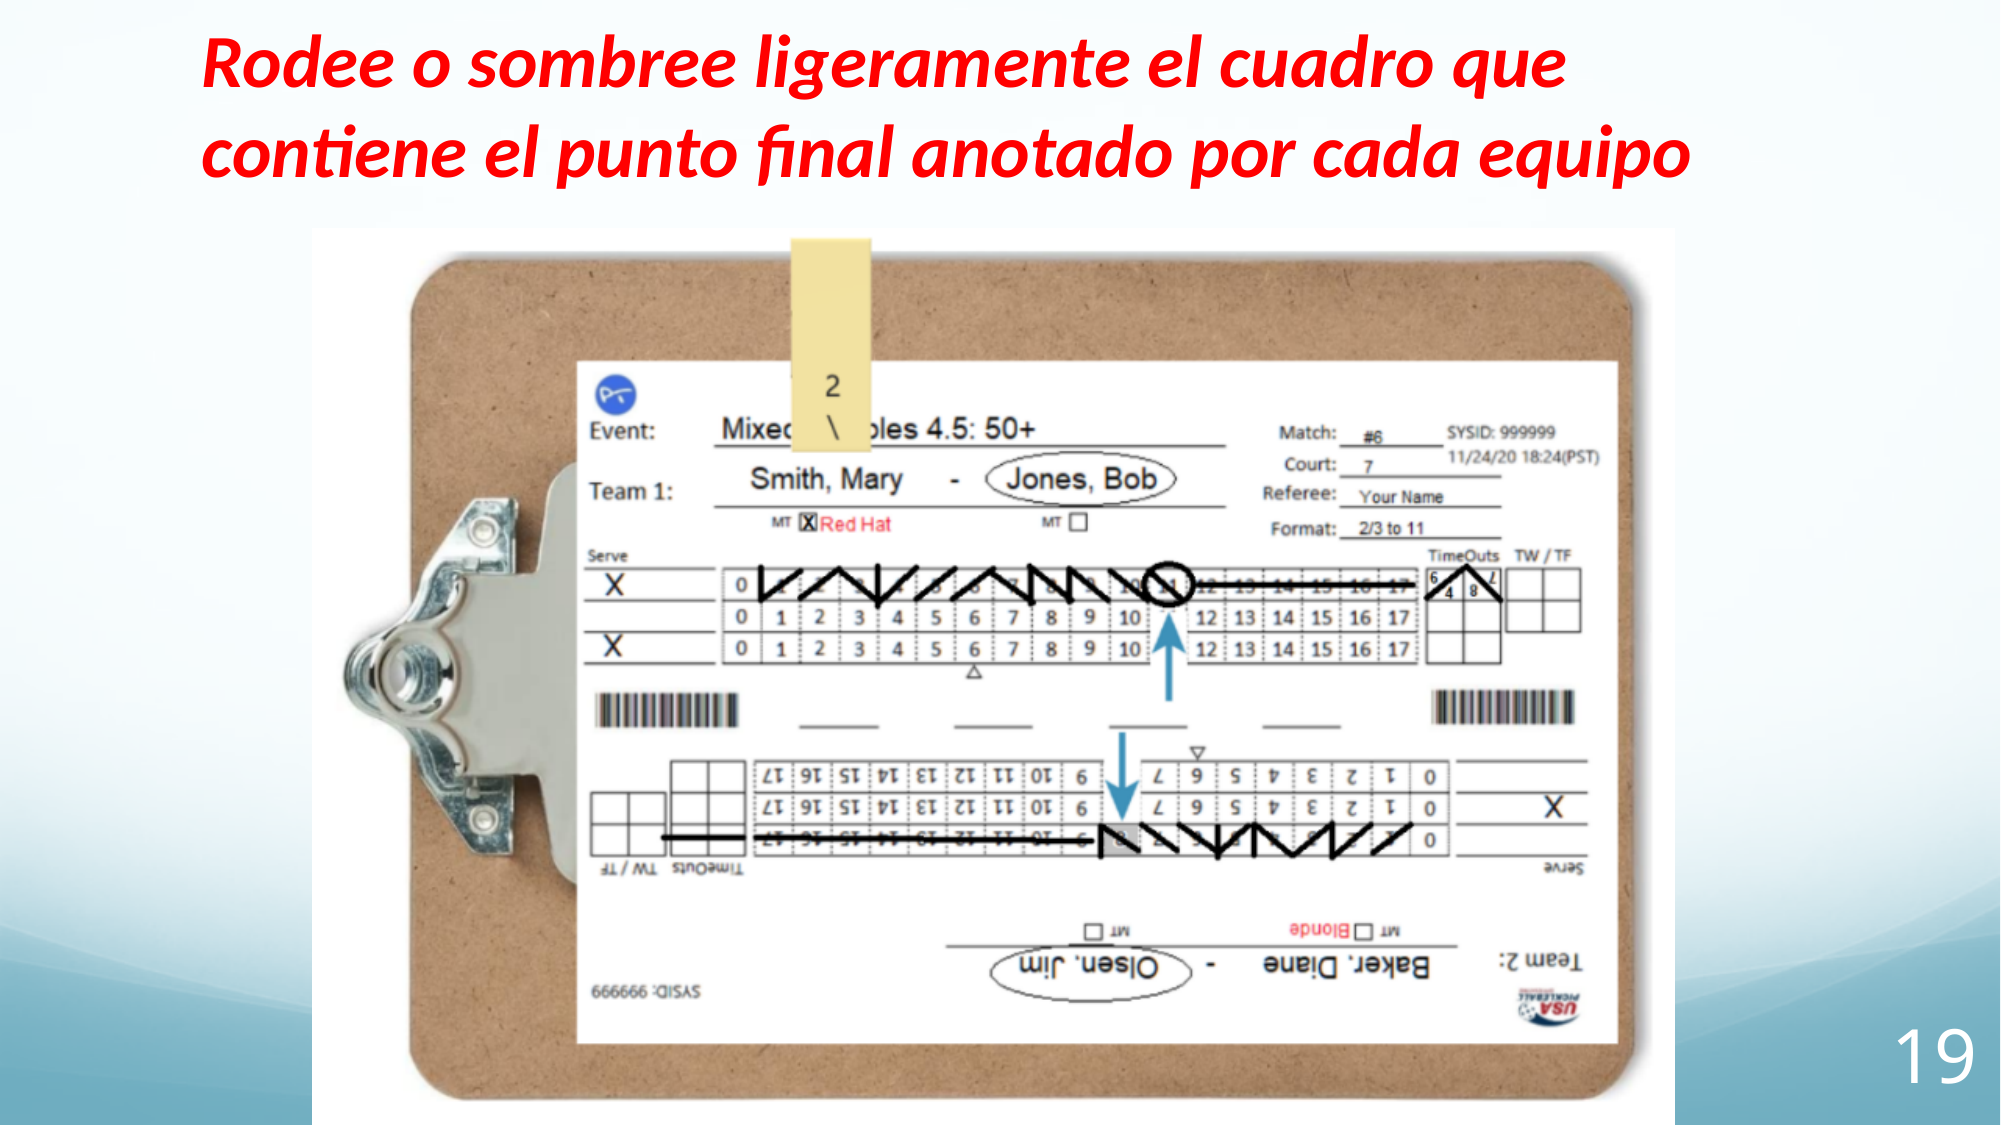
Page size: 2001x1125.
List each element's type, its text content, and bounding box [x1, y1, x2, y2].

slide_number 19 [1843, 725, 1985, 1125]
picture [0, 0, 2001, 1125]
list Rodee o sombree ligeramente el cuadro que contiene el punto final anotado por cada equipo [194, 4, 1850, 1105]
